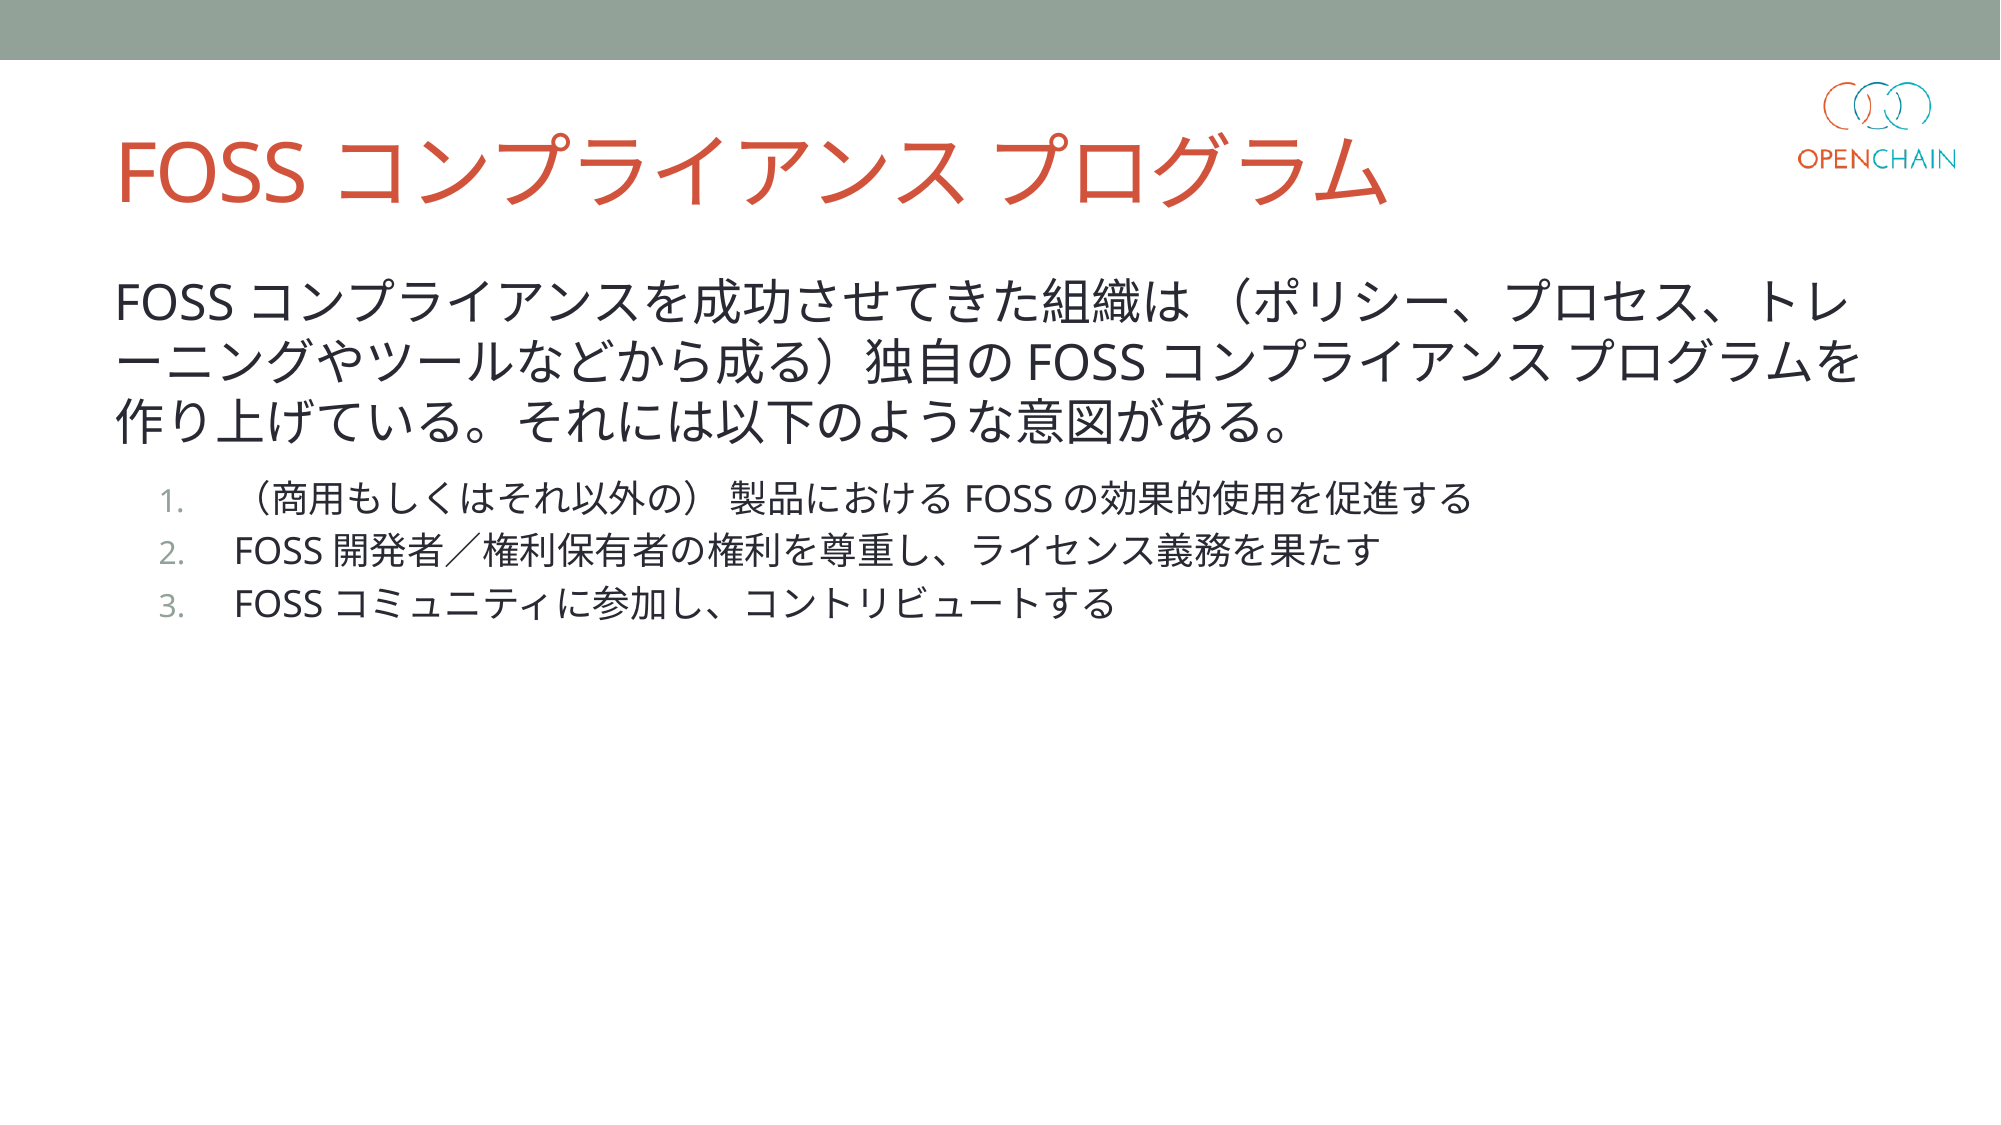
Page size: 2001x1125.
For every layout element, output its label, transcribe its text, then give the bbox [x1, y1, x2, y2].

title FOSSコンプライアンス プログラム [99, 87, 1900, 250]
picture [1798, 82, 1955, 169]
list FOSSコンプライアンスを成功させてきた組織は （ポリシー、プロセス、トレーニングやツールなどから成る）独自のFOSSコンプライアンス プログラムを作り上げている。それには以下のような意図がある。 （商用もしくはそれ以外の） 製品におけるFOSSの効果的使用を促進する FOSS開発者／権利保有者の権利を尊重し、ライセンス義務を果たす FOSSコミュニティに参加し、コントリビュートする [99, 262, 1900, 1063]
